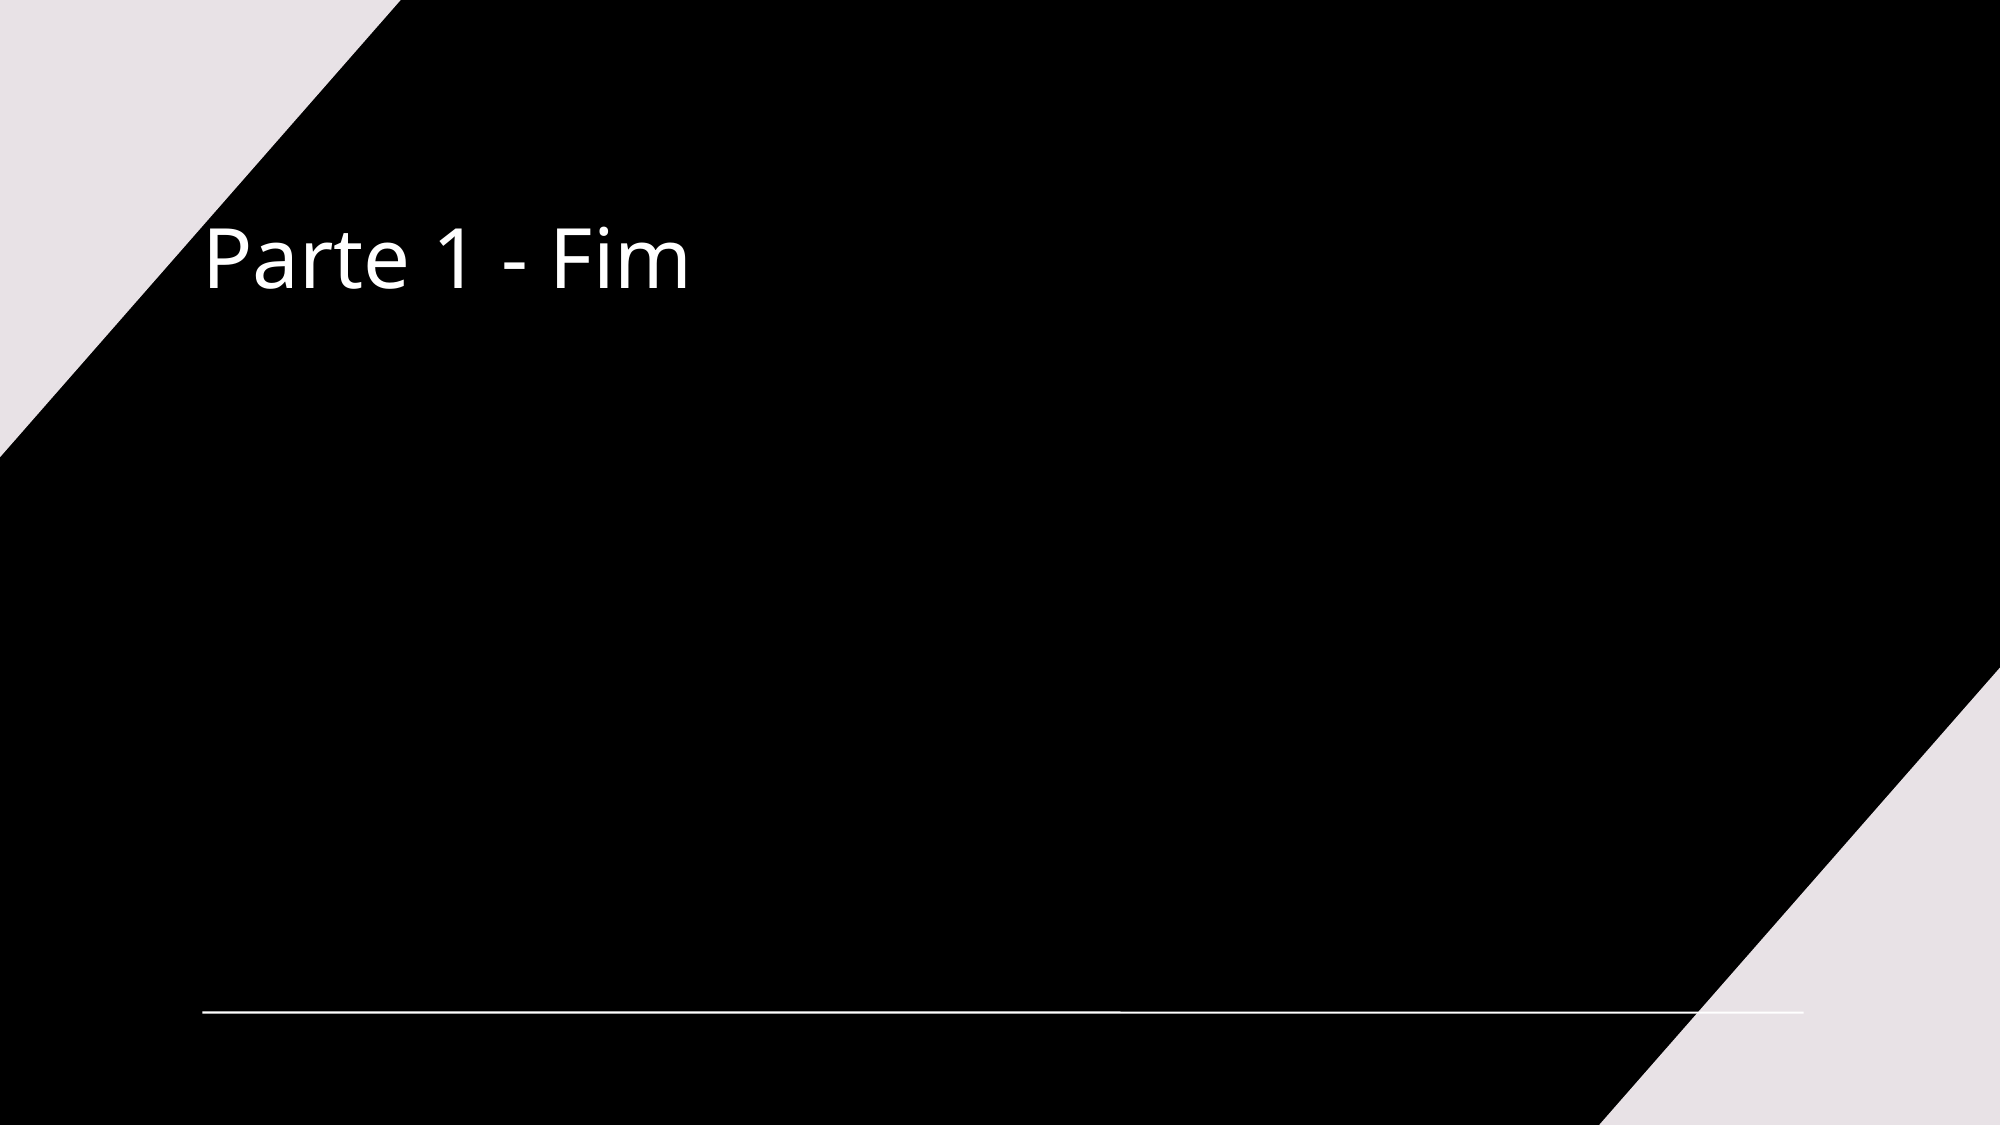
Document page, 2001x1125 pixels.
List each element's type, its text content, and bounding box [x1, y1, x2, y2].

title Parte 1 - Fim [187, 143, 1813, 367]
